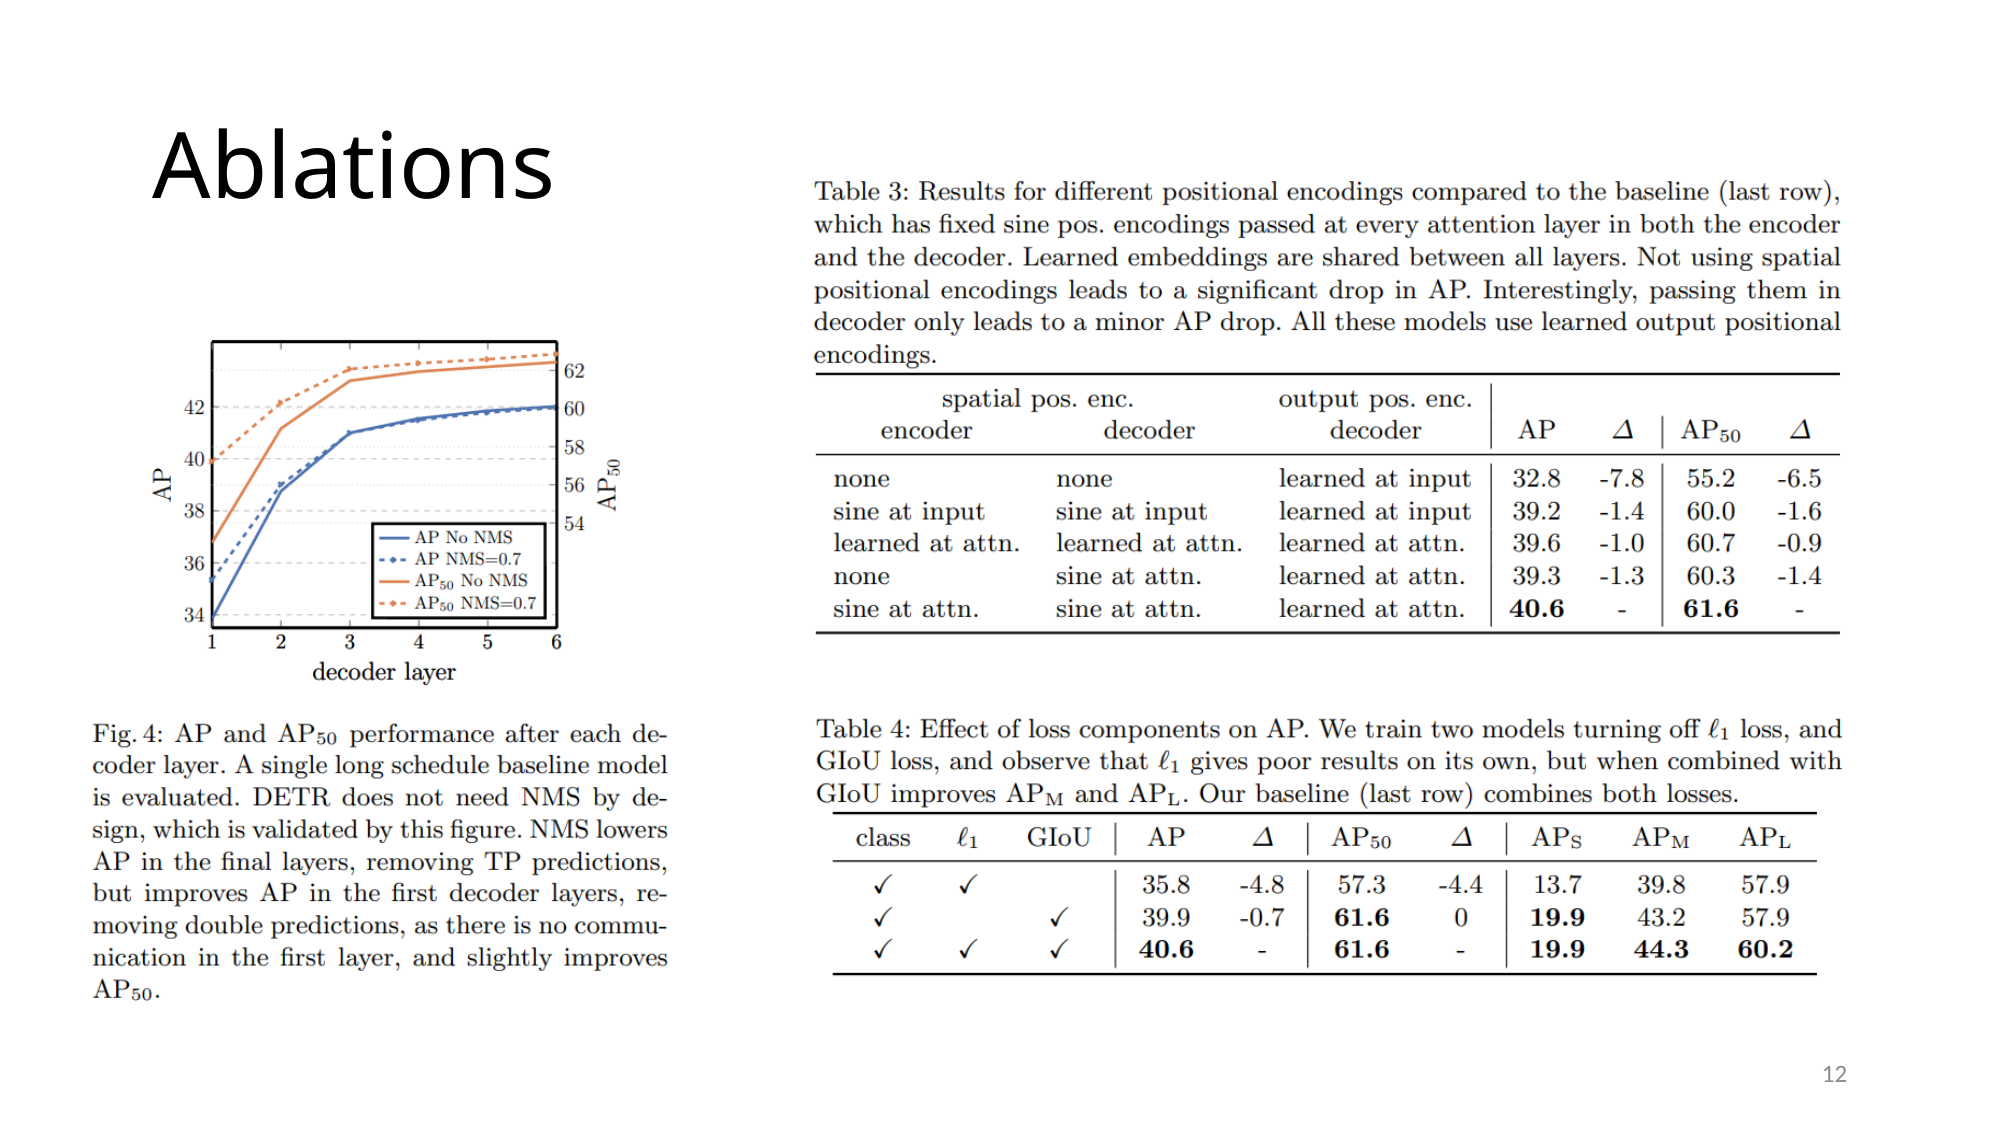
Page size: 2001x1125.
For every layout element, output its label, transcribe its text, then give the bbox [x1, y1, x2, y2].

title Ablations [137, 59, 1863, 278]
picture [794, 168, 1851, 641]
picture [73, 311, 677, 1043]
slide_number 12 [1412, 1042, 1863, 1103]
picture [796, 709, 1852, 997]
